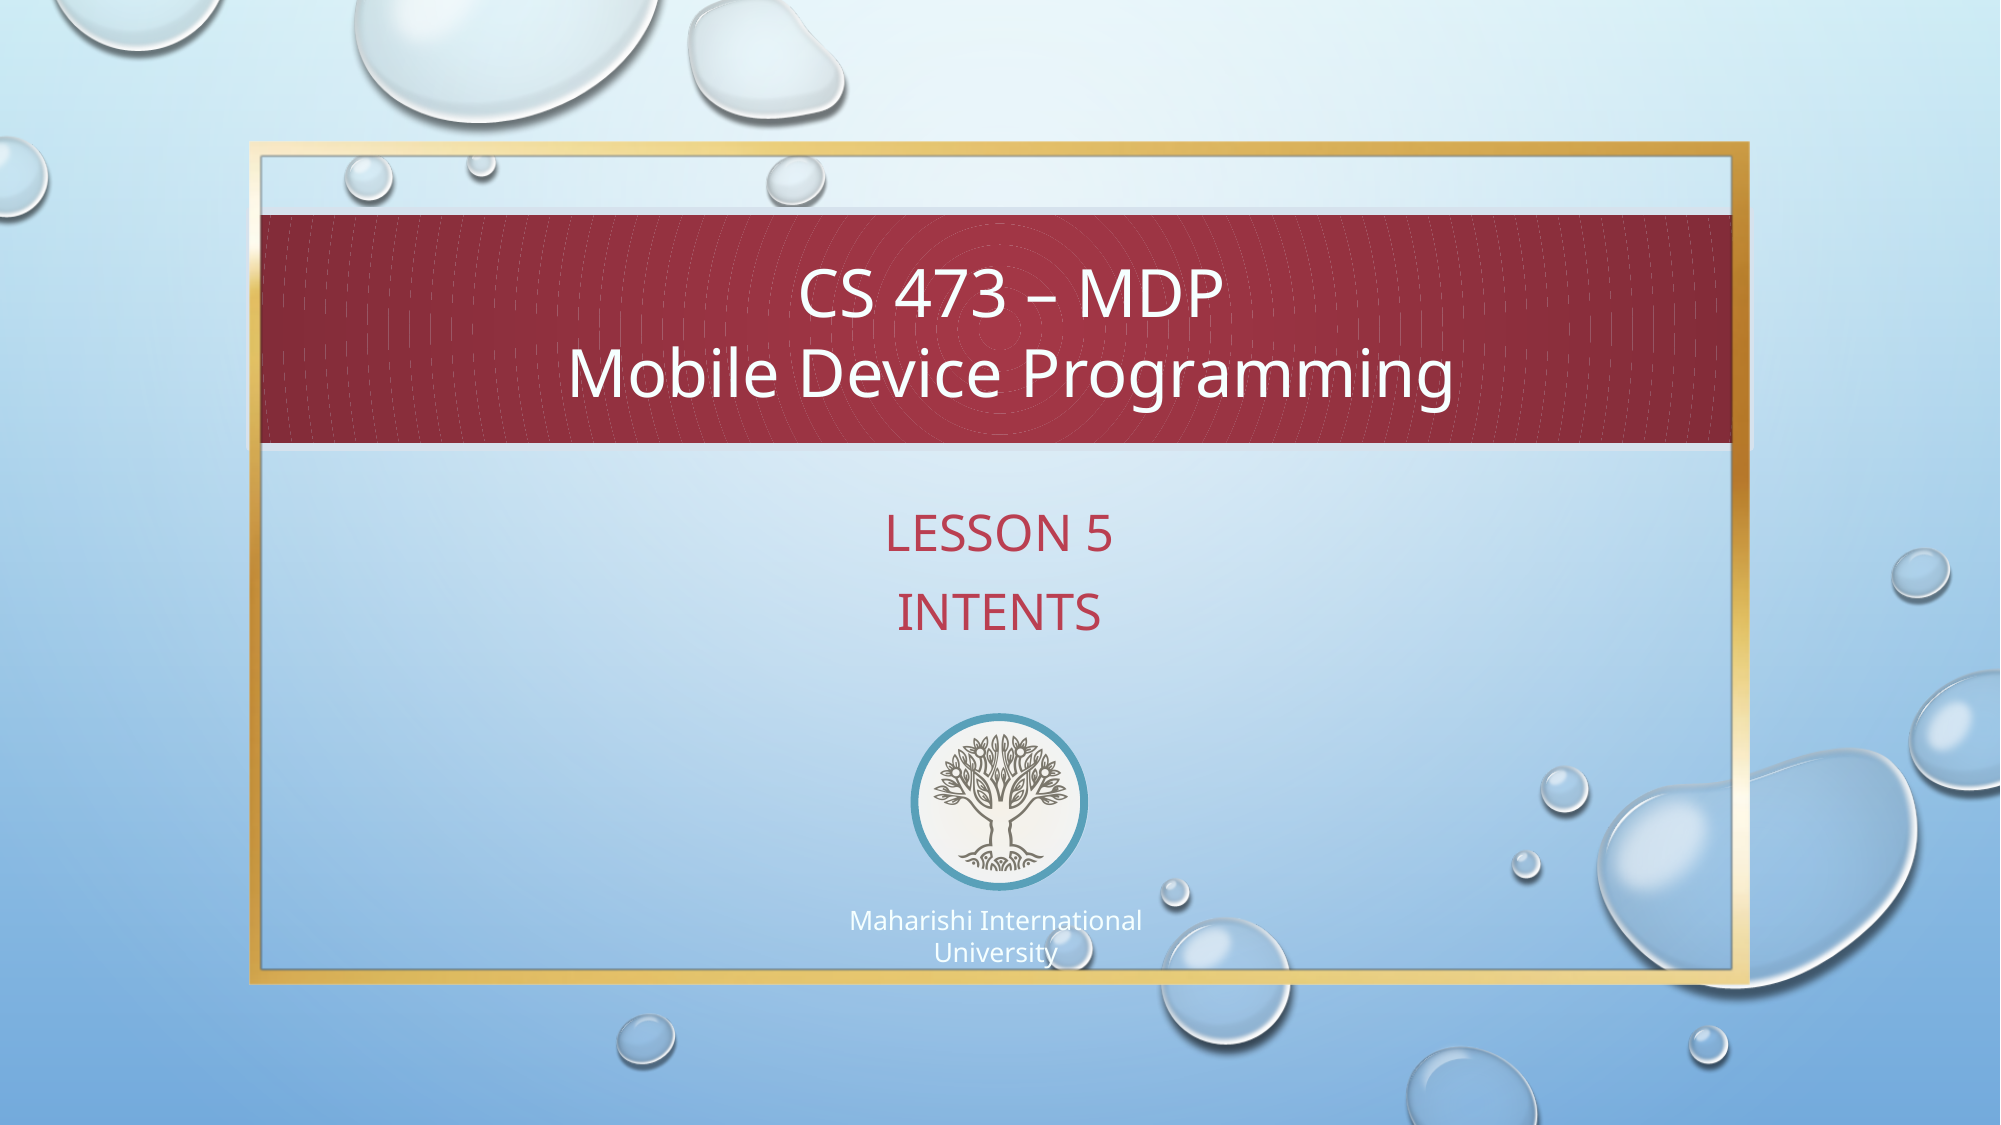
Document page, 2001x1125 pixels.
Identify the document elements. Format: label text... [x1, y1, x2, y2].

text_box Maharishi International University [674, 995, 1324, 1006]
picture [0, 0, 2000, 1125]
